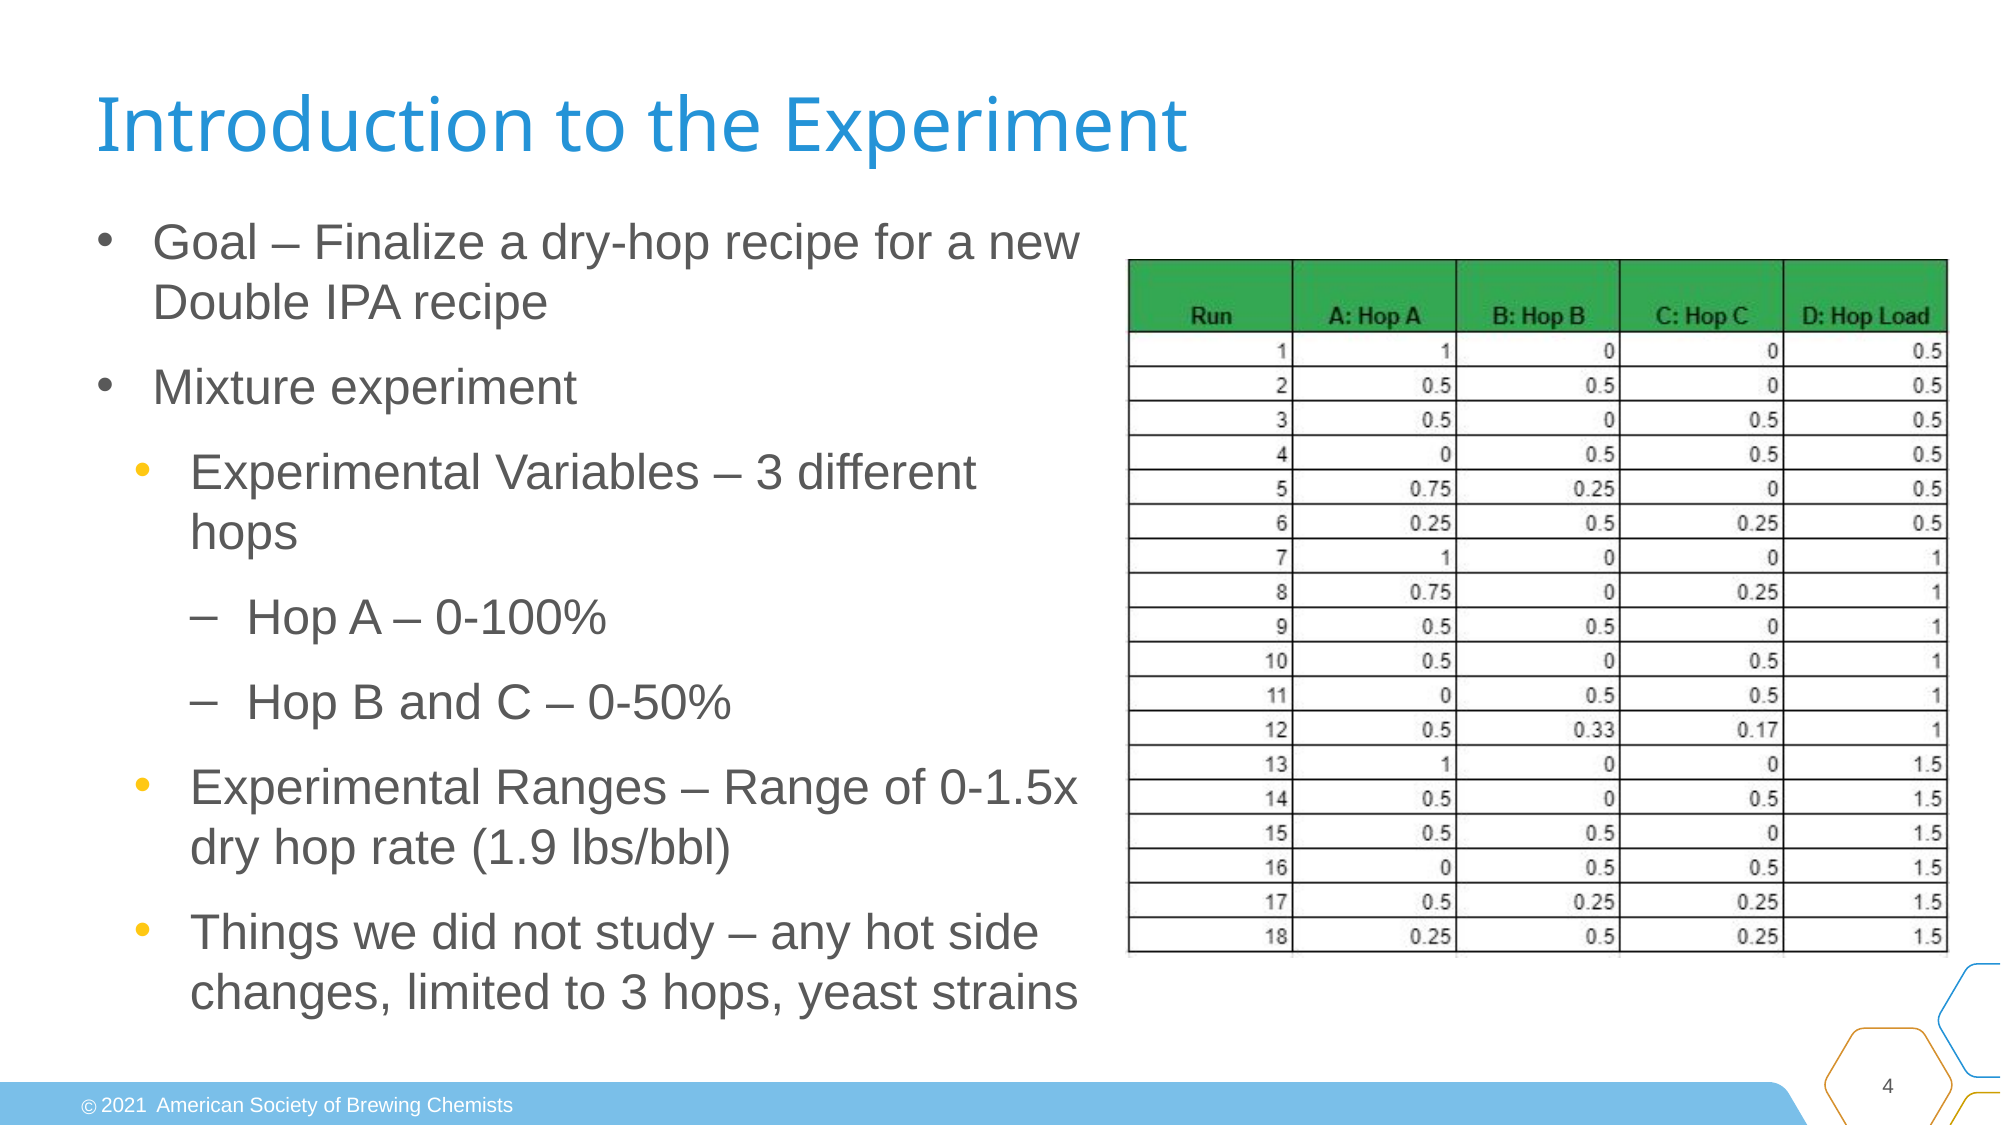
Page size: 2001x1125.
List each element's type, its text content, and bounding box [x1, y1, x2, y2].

footer American Society of Brewing Chemists [148, 1085, 757, 1122]
title Introduction to the Experiment [81, 75, 1919, 180]
list Goal – Finalize a dry-hop recipe for a new Double IPA recipe Mixture experiment Experimental Variables – 3 different hops Hop A – 0-100% Hop B and C – 0-50% Experimental Ranges – Range of 0-1.5x dry hop rate (1.9 lbs/bbl) Things we did not study – any hot side changes, limited to 3 hops, yeast strains [81, 154, 1106, 971]
slide_number 4 [1826, 1067, 1950, 1103]
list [1125, 259, 1950, 958]
slide_number 2021 [101, 1085, 148, 1122]
